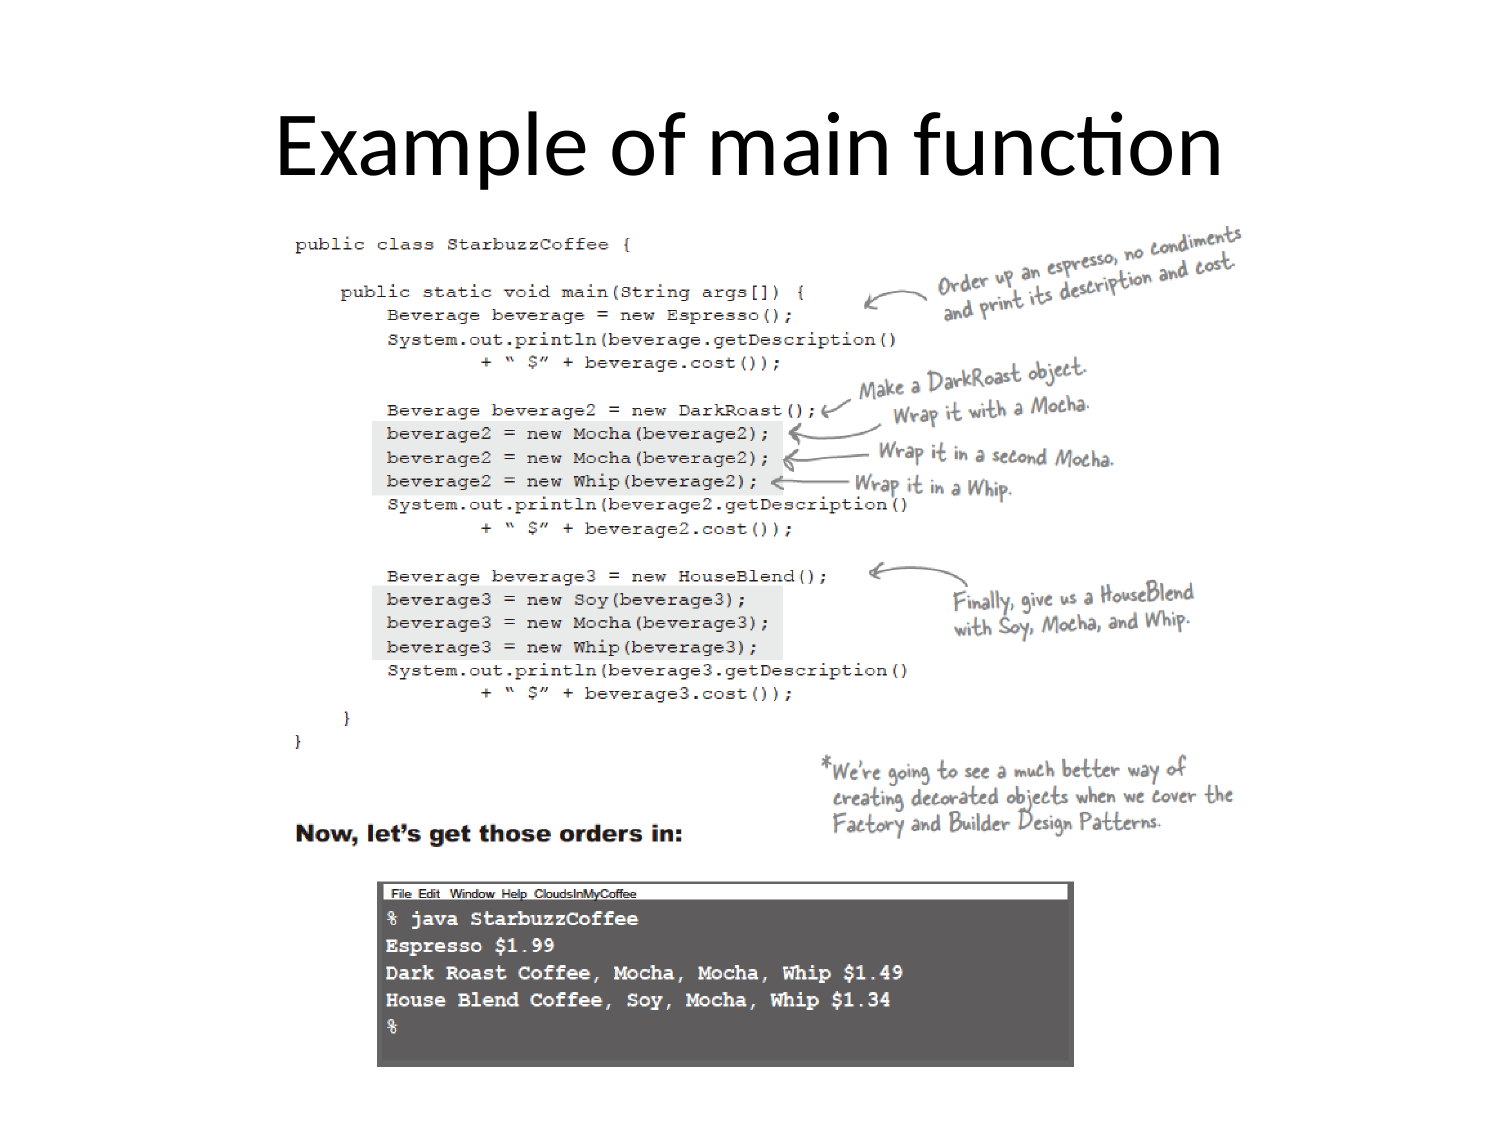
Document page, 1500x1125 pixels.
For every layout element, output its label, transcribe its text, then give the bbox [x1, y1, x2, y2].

title Example of main function [75, 45, 1425, 233]
picture [253, 226, 1277, 1083]
